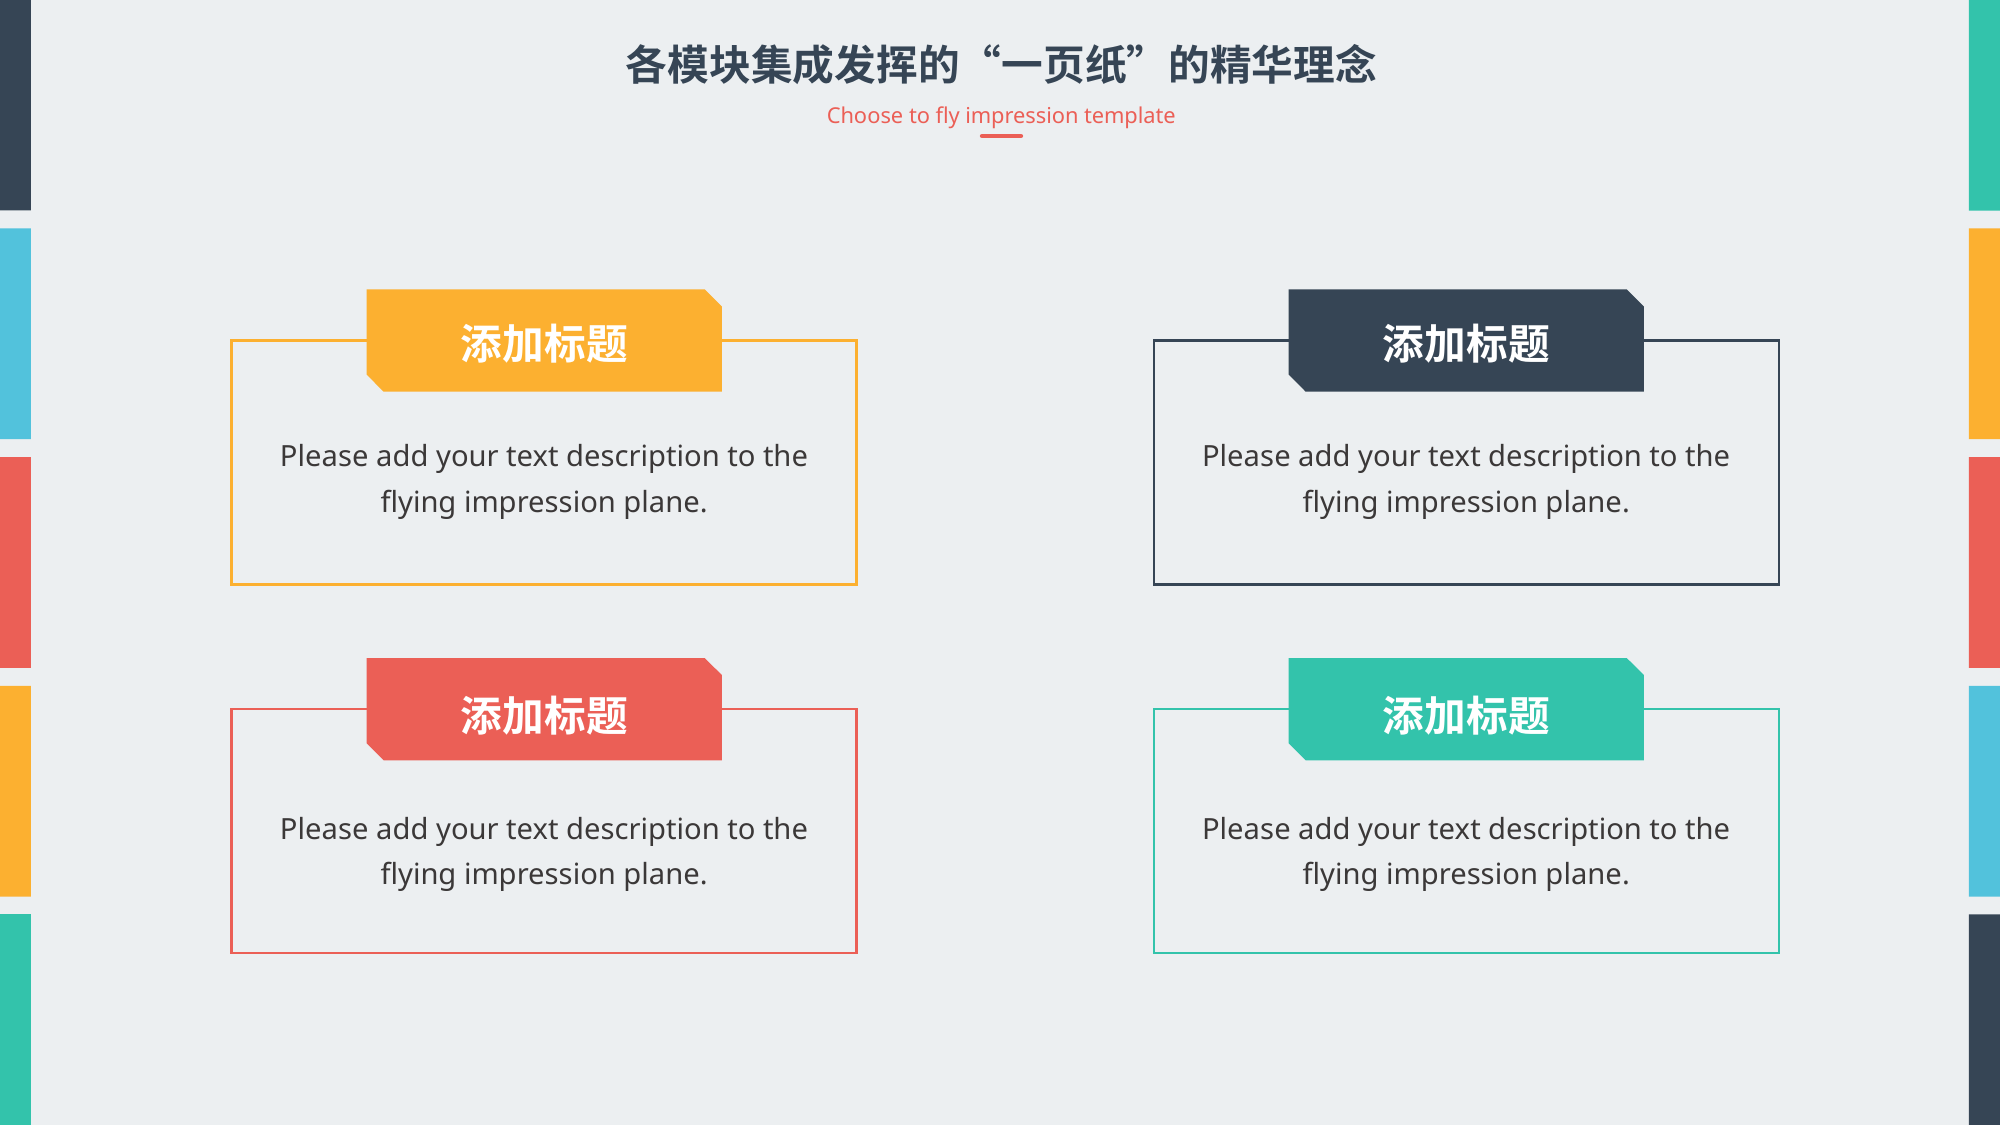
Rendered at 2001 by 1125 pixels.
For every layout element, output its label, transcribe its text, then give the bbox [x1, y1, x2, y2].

text_box [0, 0, 31, 211]
text_box Choose to fly impression template [739, 86, 1264, 136]
text_box [1968, 914, 2000, 1125]
text_box [1968, 0, 2000, 211]
text_box [0, 914, 31, 1125]
text_box 各模块集成发挥的“一页纸”的精华理念 [610, 31, 1392, 97]
text_box [0, 228, 31, 440]
text_box [1968, 685, 2000, 897]
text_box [1153, 289, 1779, 585]
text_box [1153, 658, 1779, 954]
text_box [0, 685, 31, 897]
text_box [231, 289, 857, 585]
text_box [1968, 228, 2000, 440]
text_box [0, 457, 31, 668]
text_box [231, 658, 857, 954]
text_box [1968, 457, 2000, 668]
